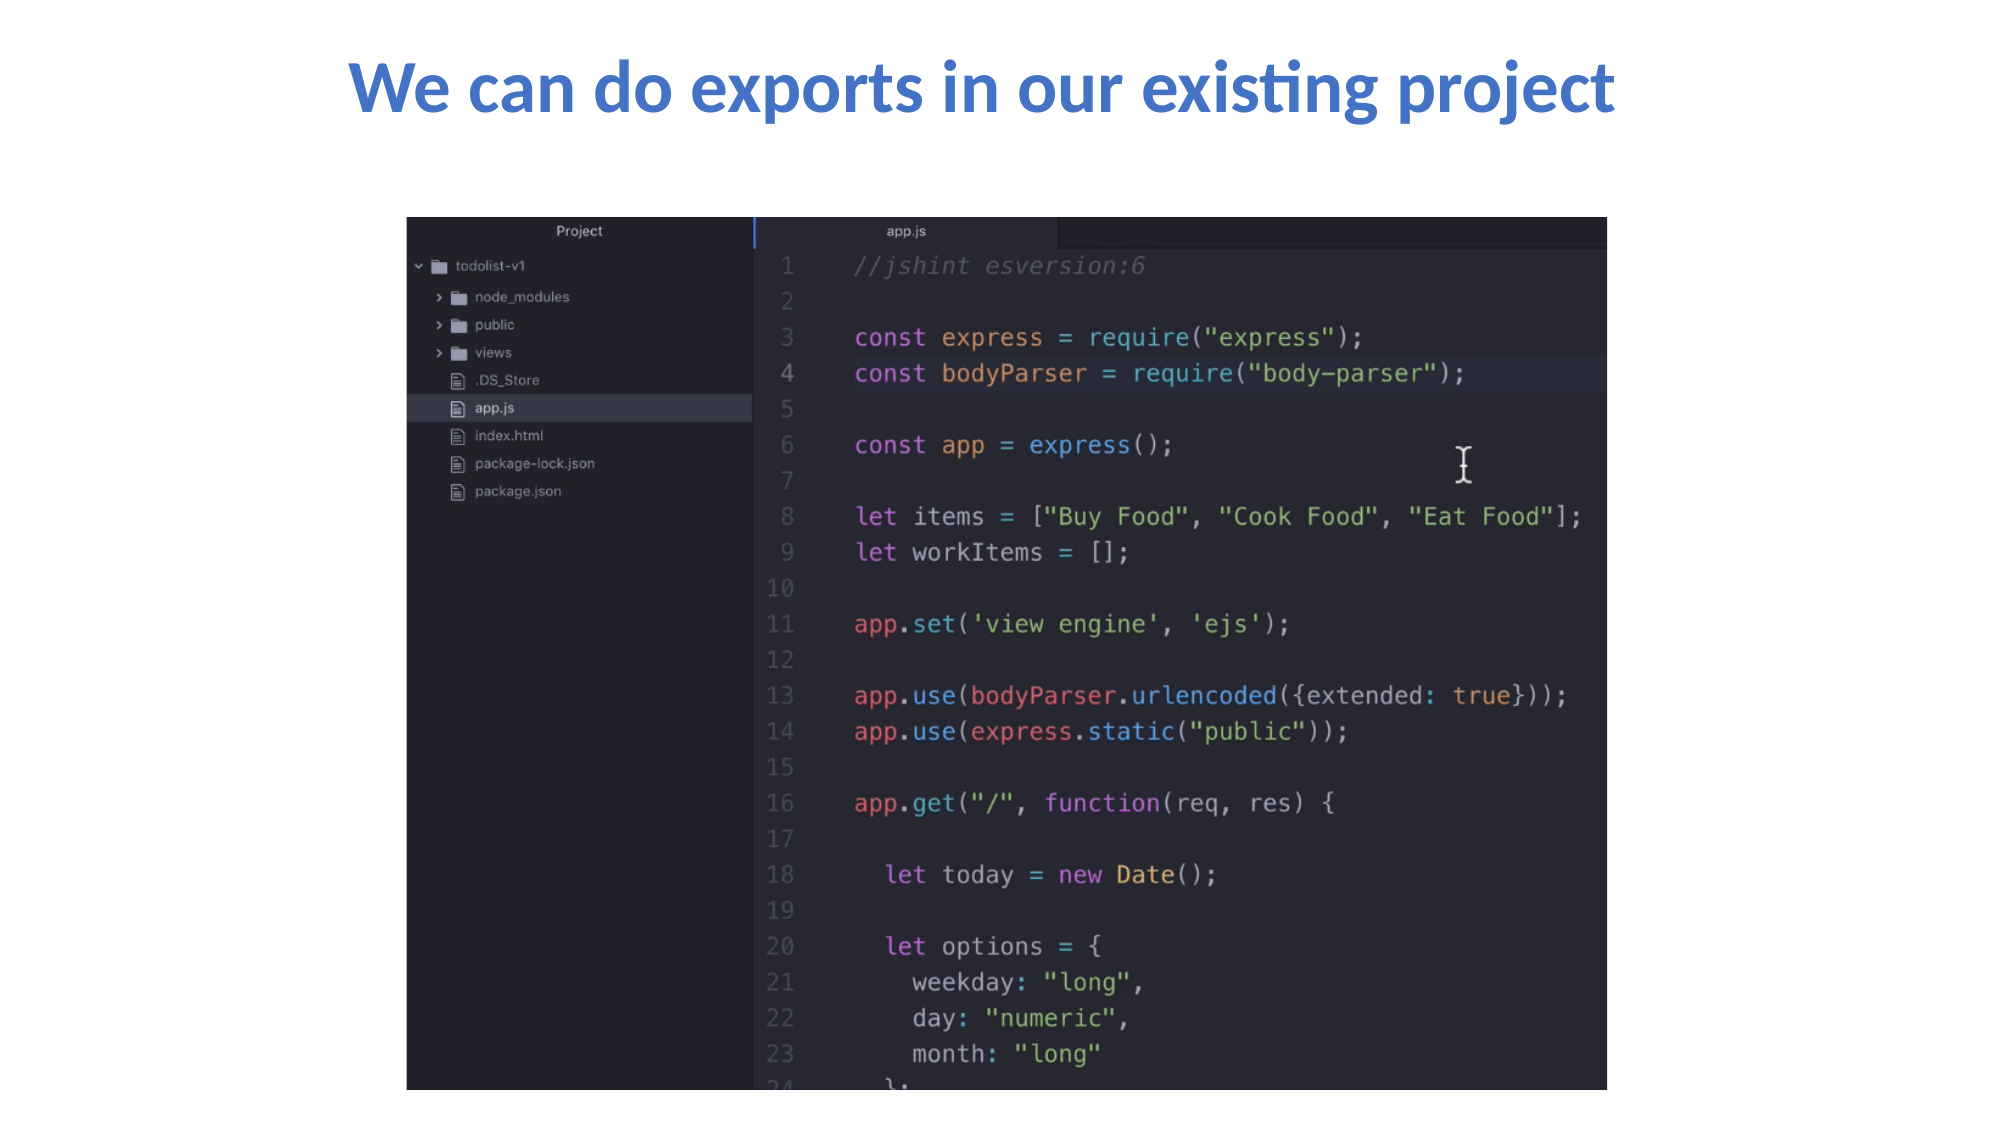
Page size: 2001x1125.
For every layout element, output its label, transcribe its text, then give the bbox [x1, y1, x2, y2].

picture [406, 217, 1608, 1090]
text_box We can do exports in our existing project [333, 29, 1634, 135]
